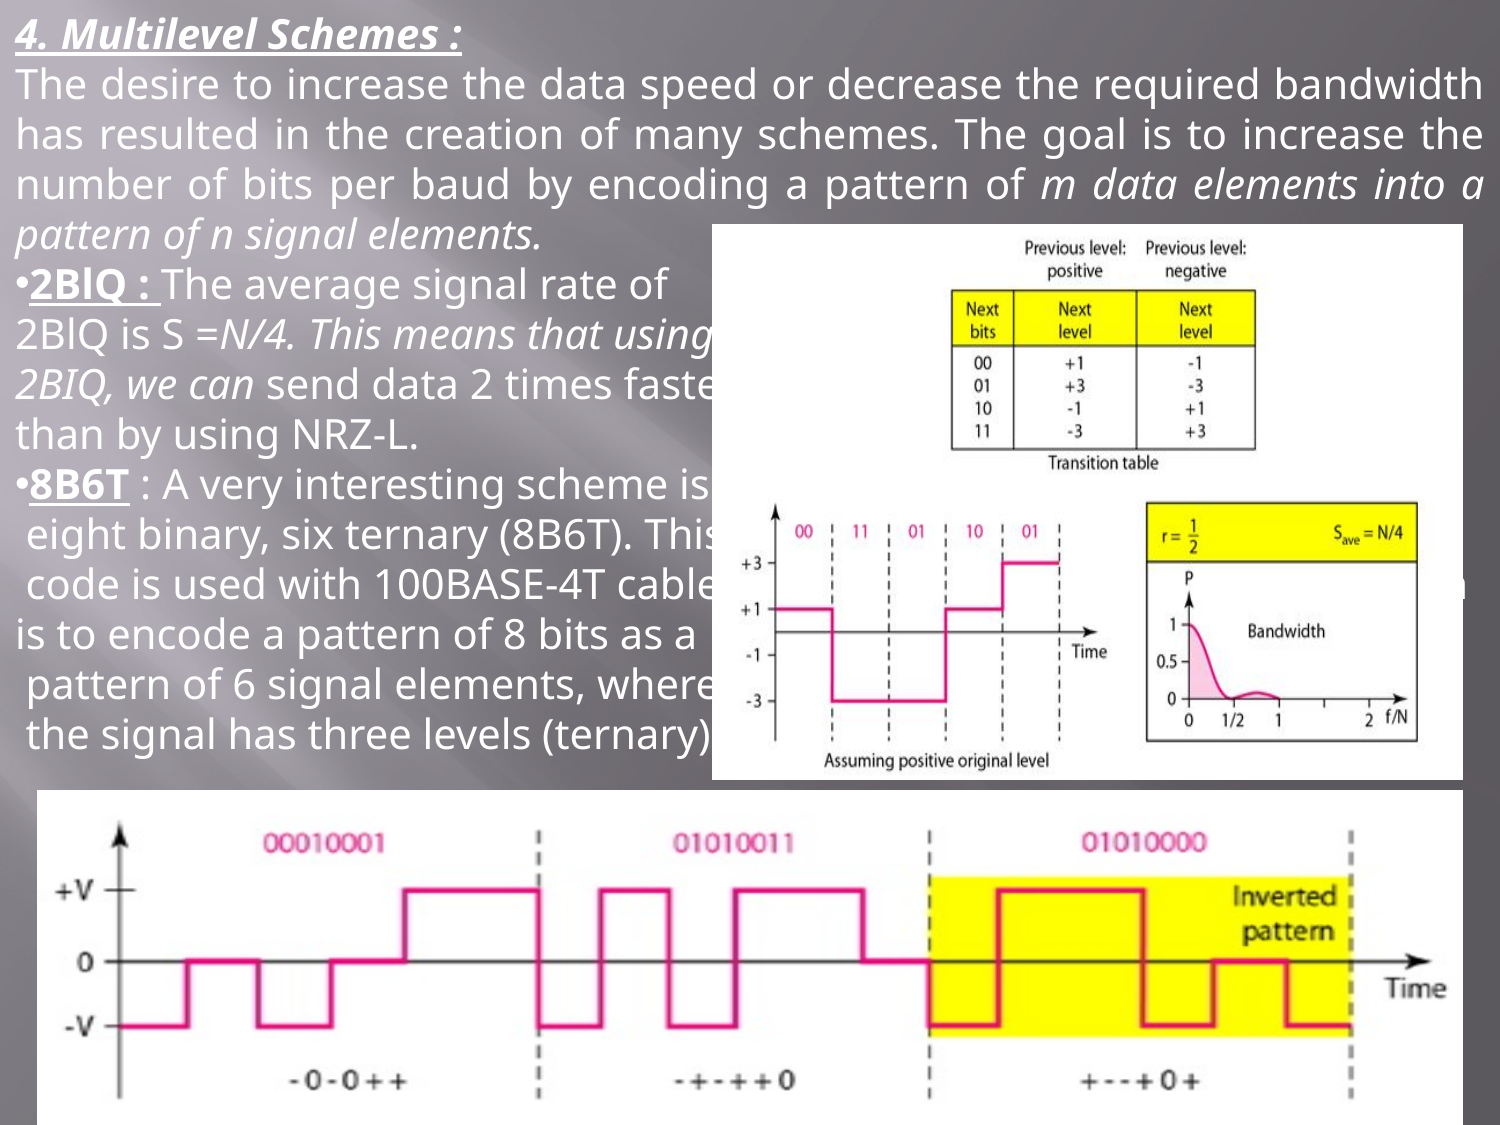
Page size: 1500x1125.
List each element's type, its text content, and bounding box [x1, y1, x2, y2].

picture [0, 224, 1500, 1125]
text_box 4. Multilevel Schemes : The desire to increase the data speed or decrease the required bandwidth has resulted in the creation of many schemes. The goal is to increase the number of bits per baud by encoding a pattern of m data elements into a pattern of n signal elements. 2BlQ : The average signal rate of 2BlQ is S =N/4. This means that using 2BIQ, we can send data 2 times faster than by using NRZ-L. 8B6T : A very interesting scheme is eight binary, six ternary (8B6T). This code is used with 100BASE-4T cable, as we will see in Chapter 13. The idea is to encode a pattern of 8 bits as a pattern of 6 signal elements, where the signal has three levels (ternary). [0, 0, 1500, 766]
